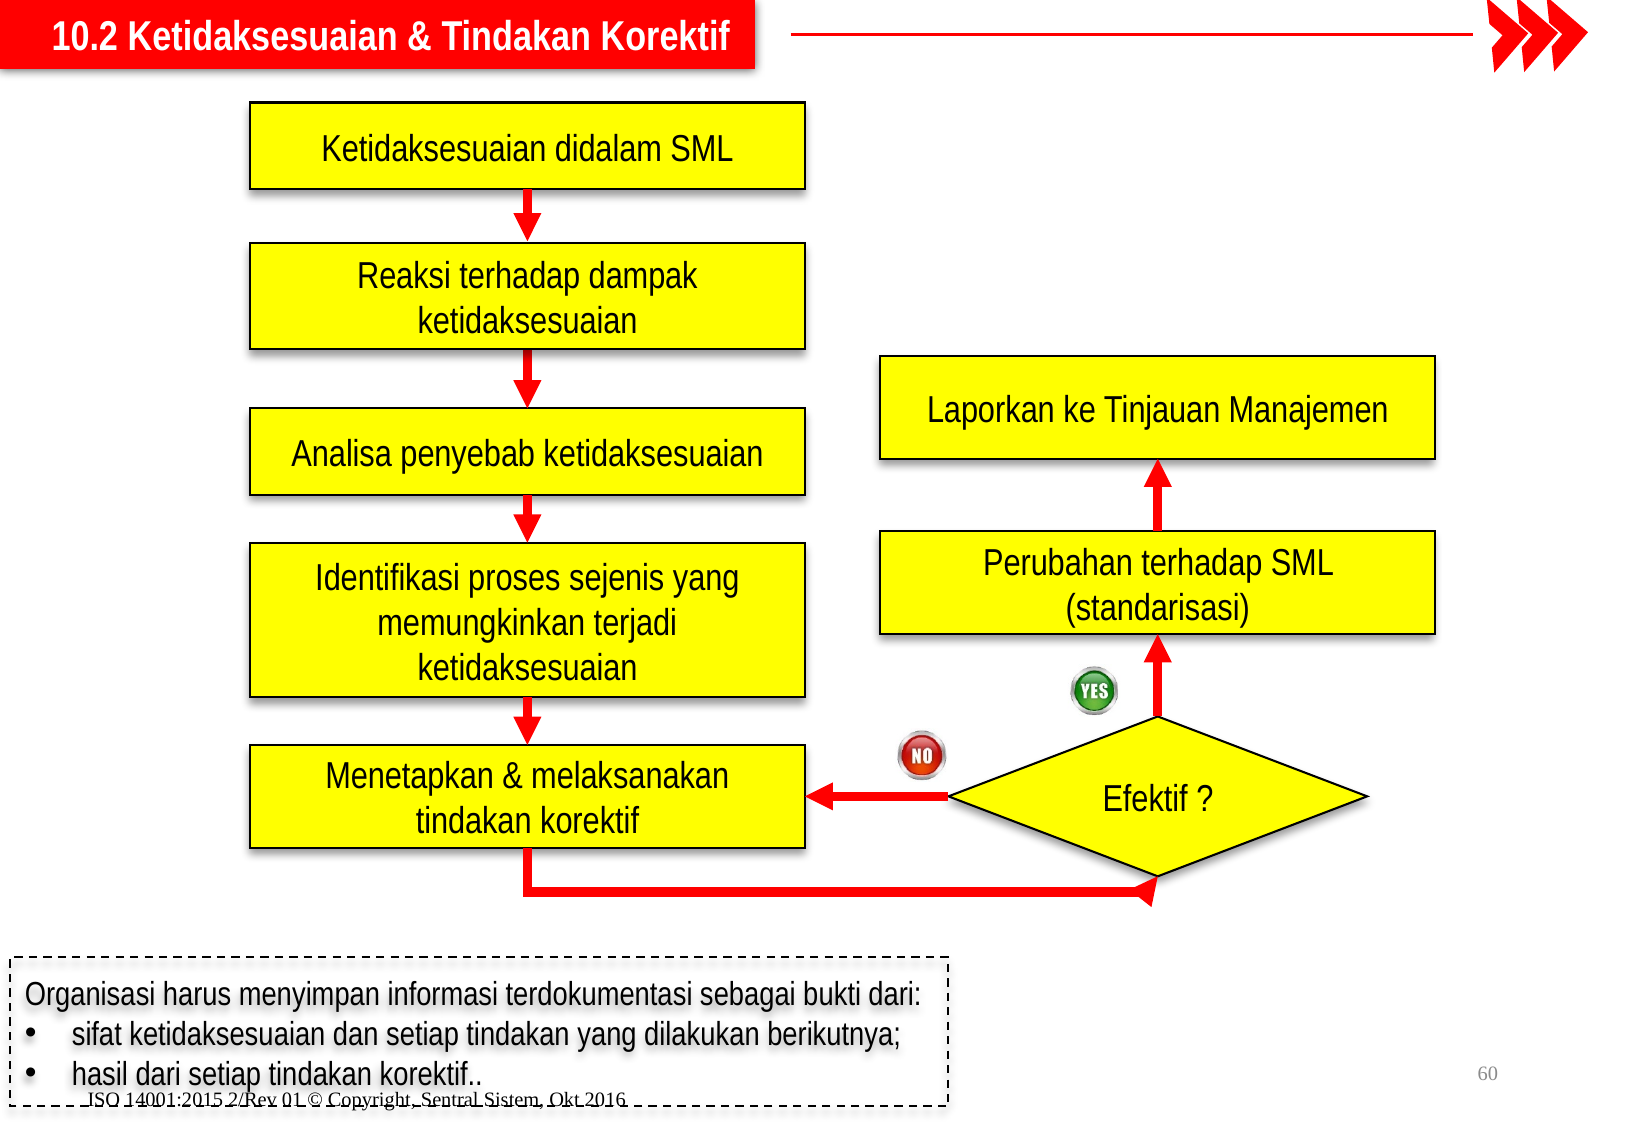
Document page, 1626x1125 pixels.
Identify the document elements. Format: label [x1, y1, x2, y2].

picture [895, 728, 949, 782]
text_box [0, 0, 755, 69]
slide_number [1147, 1042, 1514, 1103]
picture [1067, 664, 1121, 717]
text_box [1486, 0, 1589, 73]
text_box [9, 101, 1436, 1125]
footer [72, 1084, 828, 1113]
footer [857, 1084, 940, 1113]
